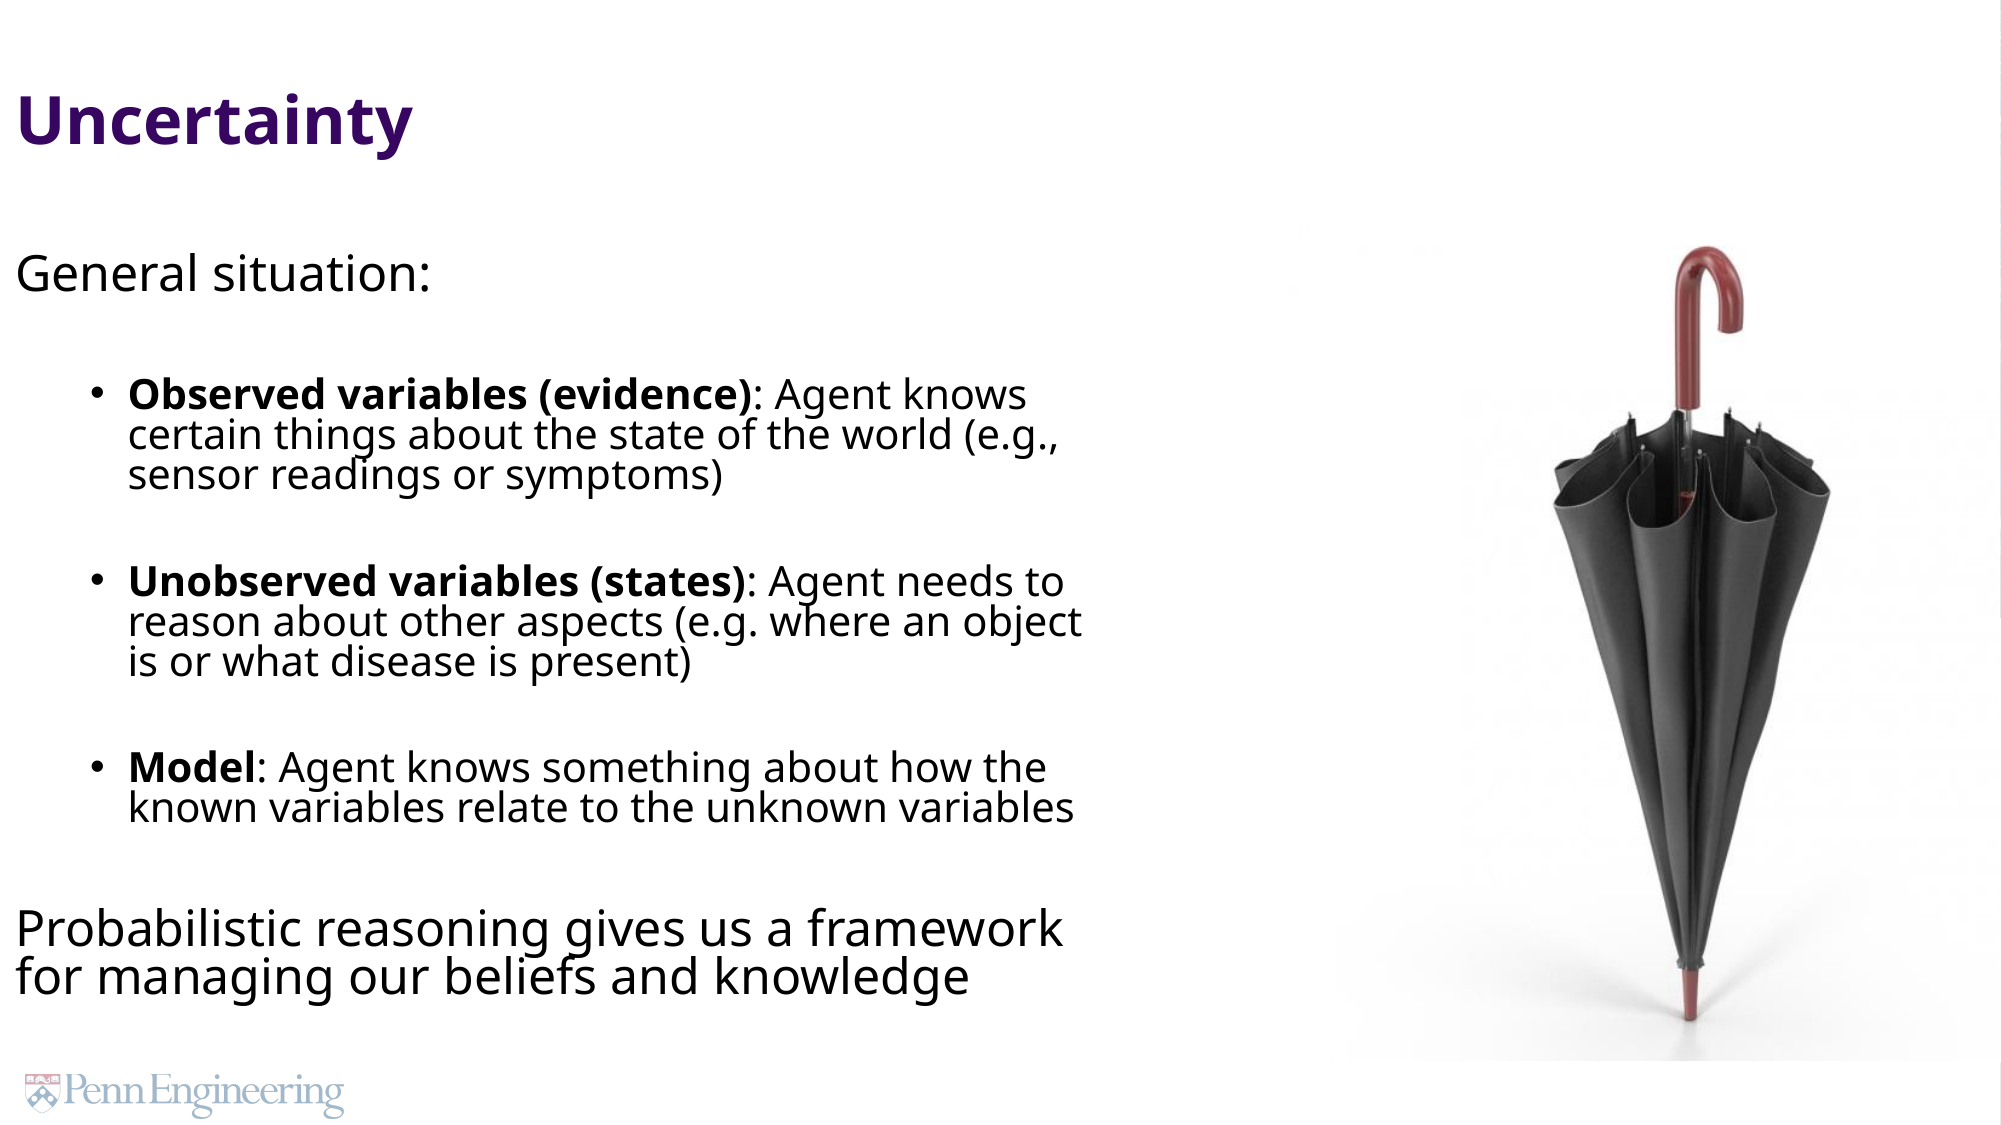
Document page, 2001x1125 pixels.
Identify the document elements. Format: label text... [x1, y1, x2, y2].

title Uncertainty [0, 59, 1797, 187]
list General situation: Observed variables (evidence): Agent knows certain things about the state of the world (e.g., sensor readings or symptoms) Unobserved variables (states): Agent needs to reason about other aspects (e.g. where an object is or what disease is present) Model: Agent knows something about how the known variables relate to the unknown variables Probabilistic reasoning gives us a framework for managing our beliefs and knowledge [0, 246, 1104, 989]
picture [1279, 0, 2001, 1061]
